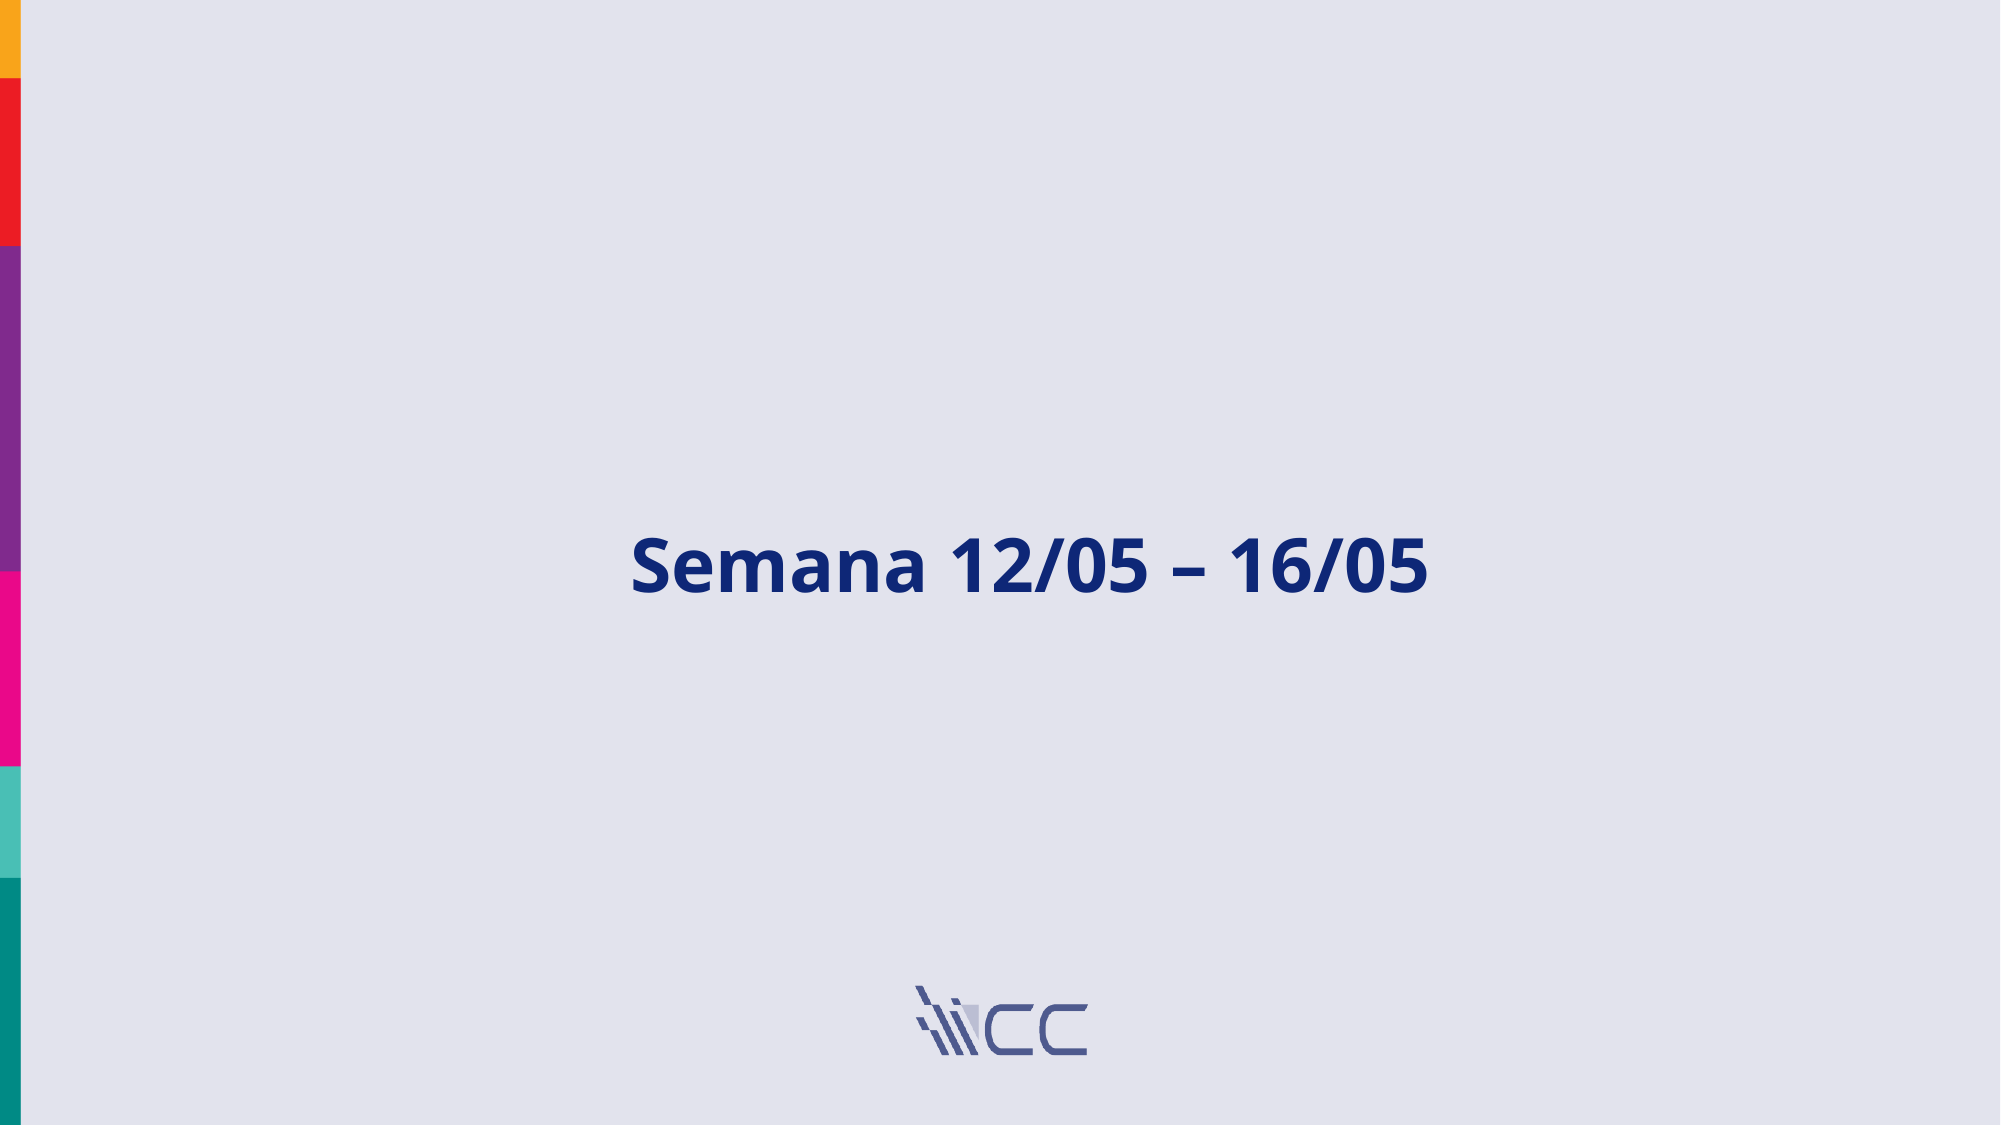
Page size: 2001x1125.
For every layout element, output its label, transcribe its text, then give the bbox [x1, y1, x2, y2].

picture [864, 952, 1136, 1105]
title Semana 12/05 – 16/05 [521, 515, 1538, 706]
picture [0, 0, 90, 1125]
